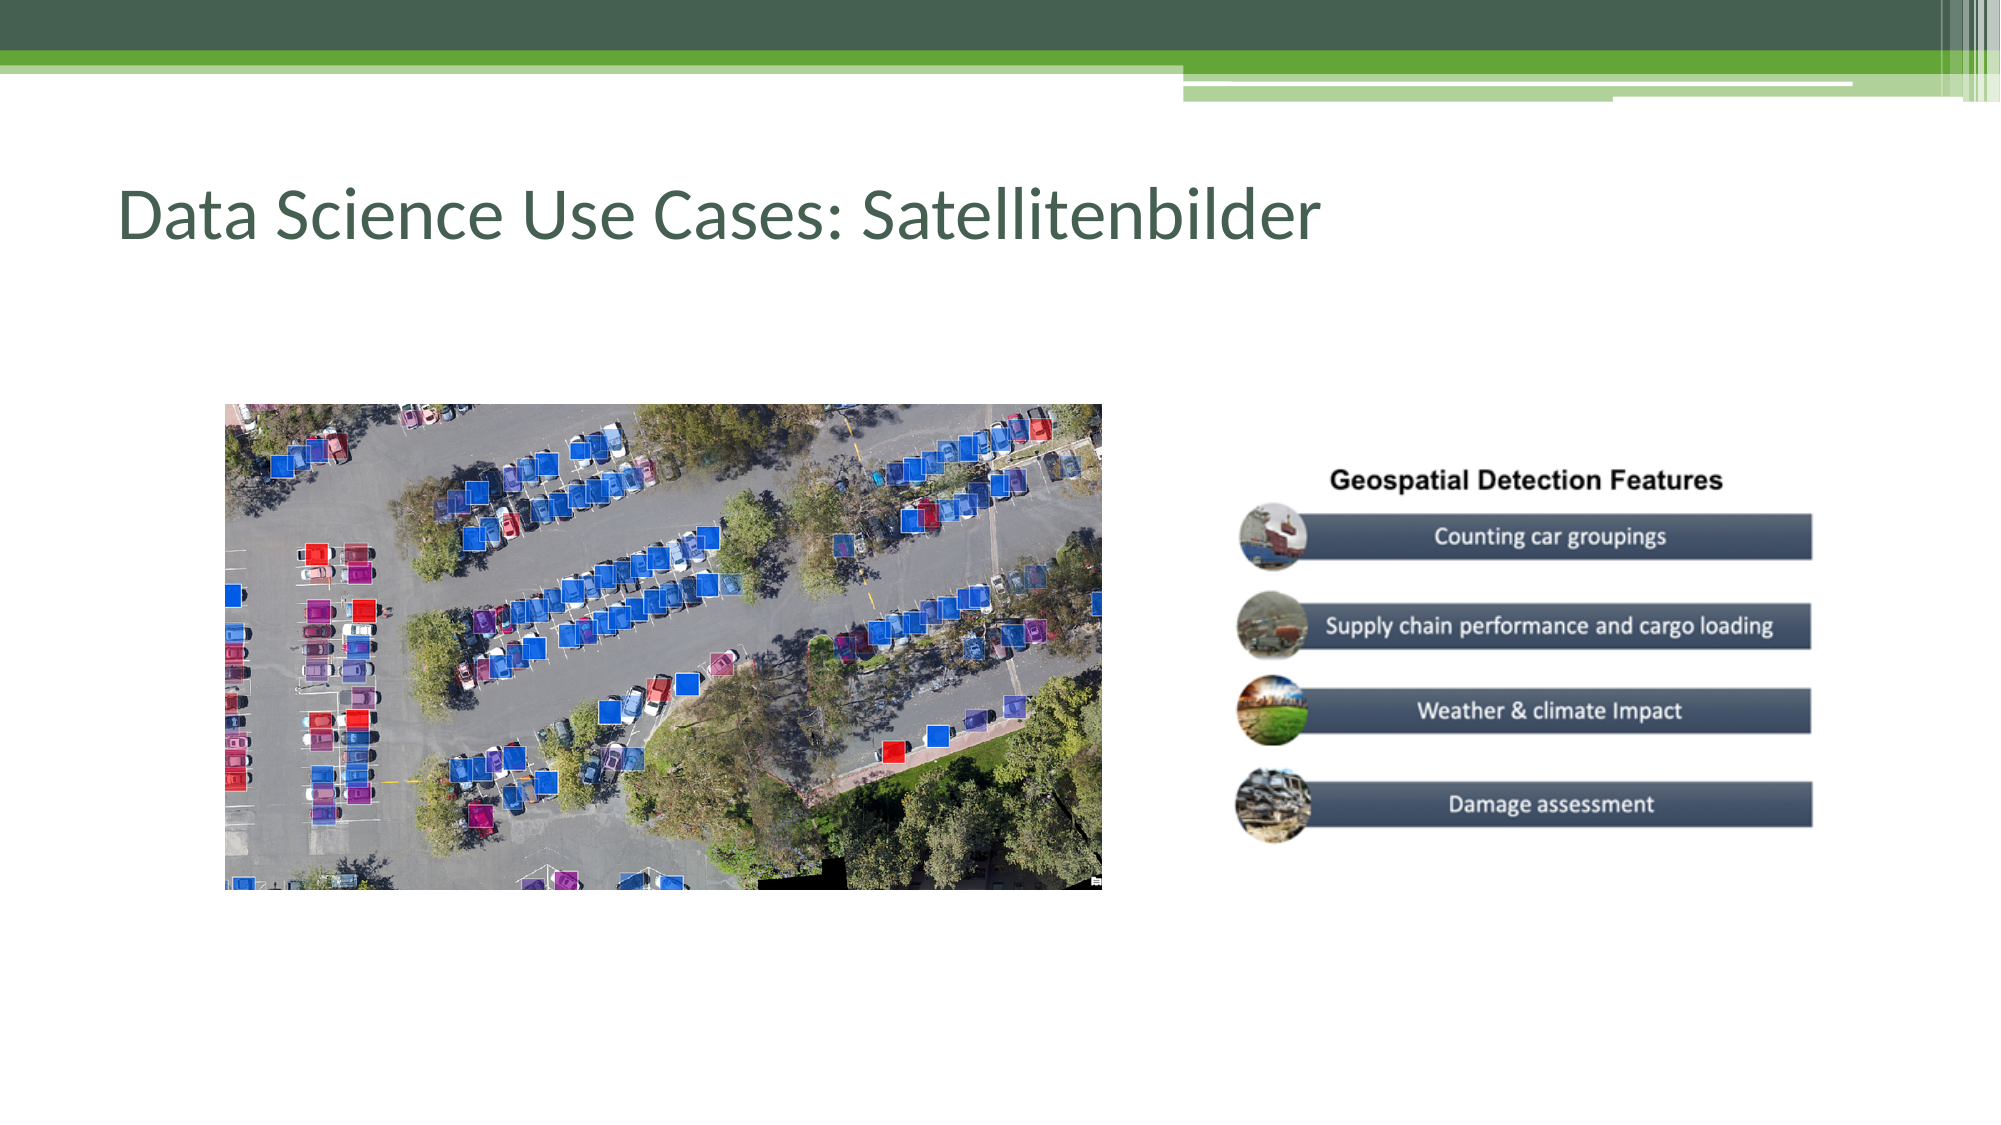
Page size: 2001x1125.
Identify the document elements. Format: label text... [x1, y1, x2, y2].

title Data Science Use Cases: Satellitenbilder [102, 75, 1957, 343]
picture [225, 404, 1102, 890]
picture [1222, 465, 1843, 898]
